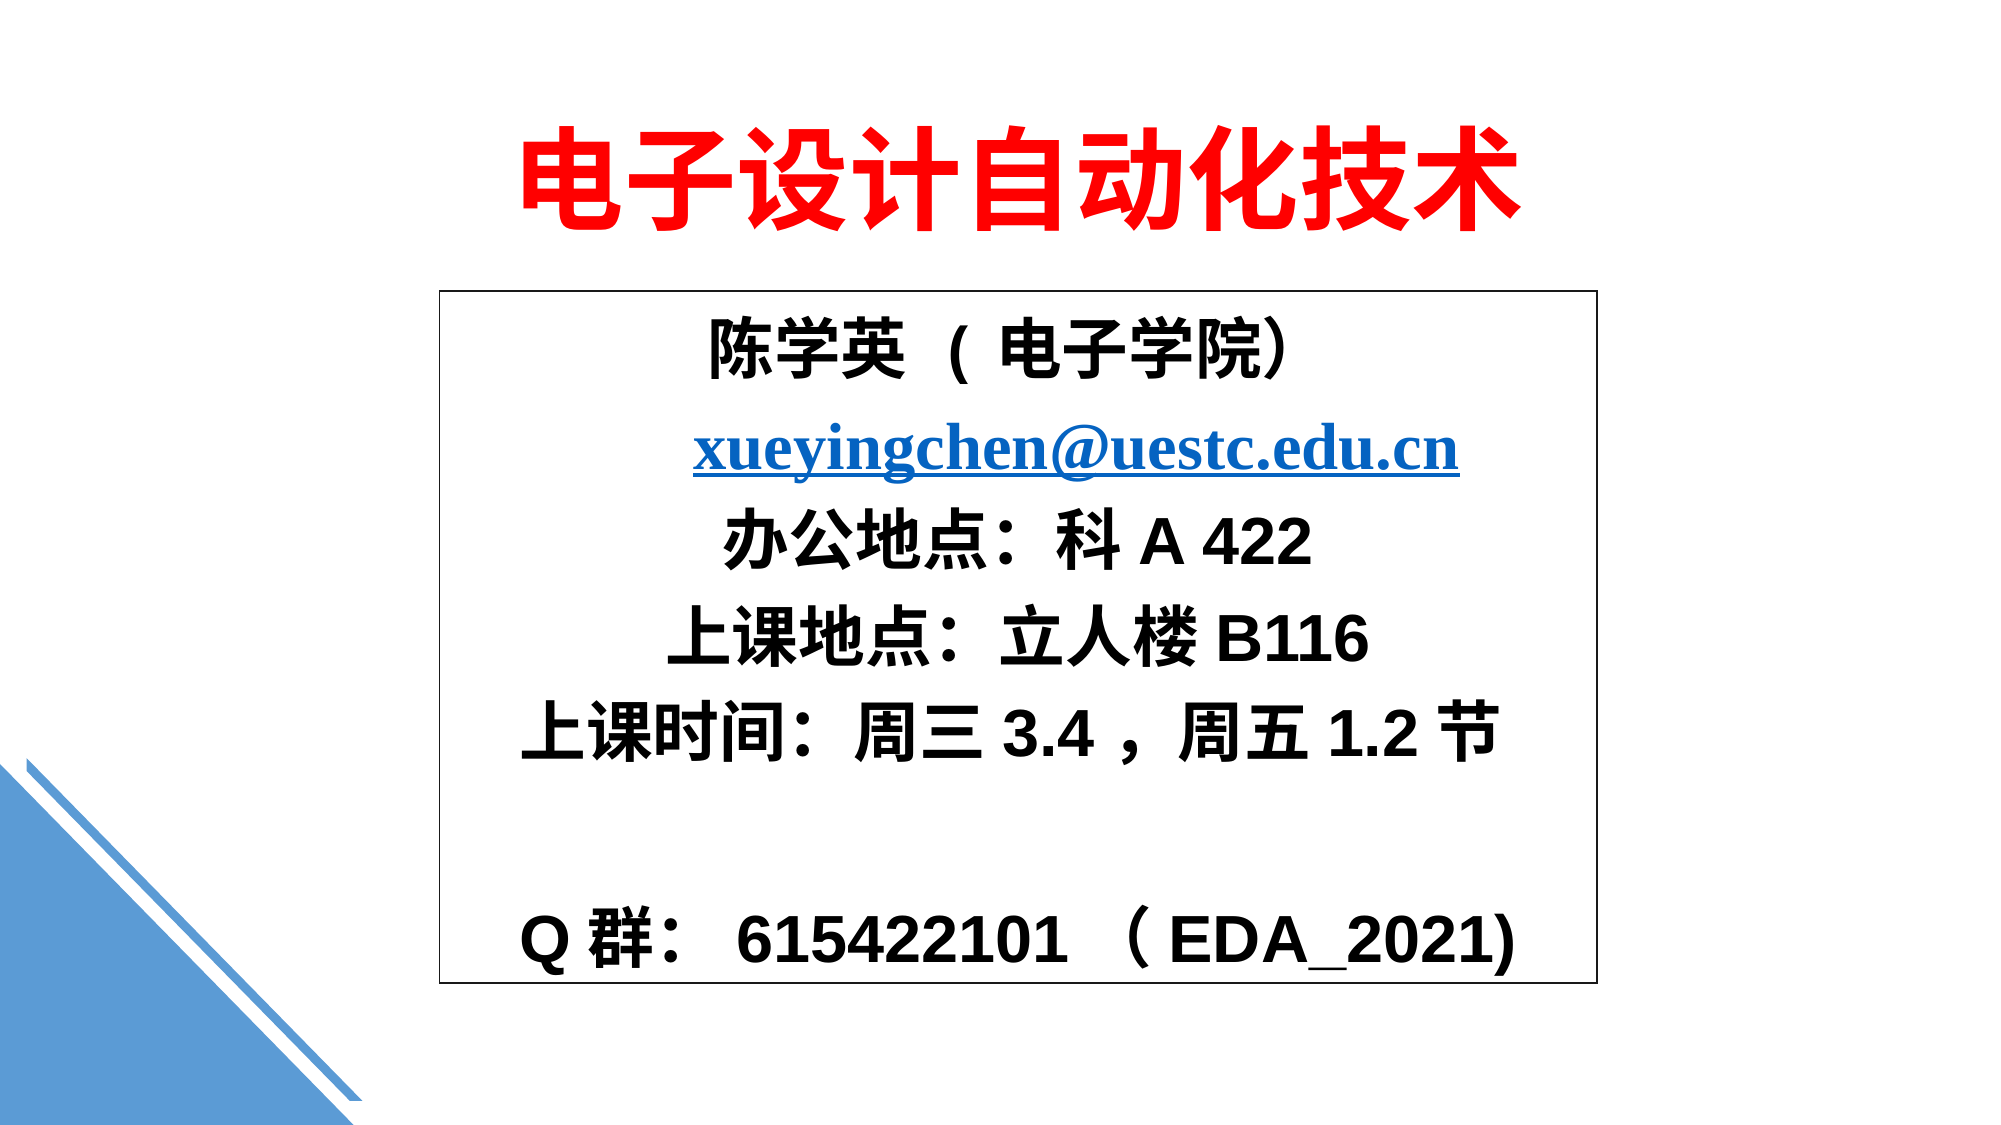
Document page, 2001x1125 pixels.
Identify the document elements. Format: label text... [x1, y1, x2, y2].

text_box 陈学英 (电子学院） xueyingchen@uestc.edu.cn 办公地点：科A 422 上课地点：立人楼B116 上课时间：周三3.4，周五1.2节 Q群：615422101（EDA_2021) [439, 290, 1597, 983]
text_box 电子设计自动化技术 [367, 101, 1668, 252]
